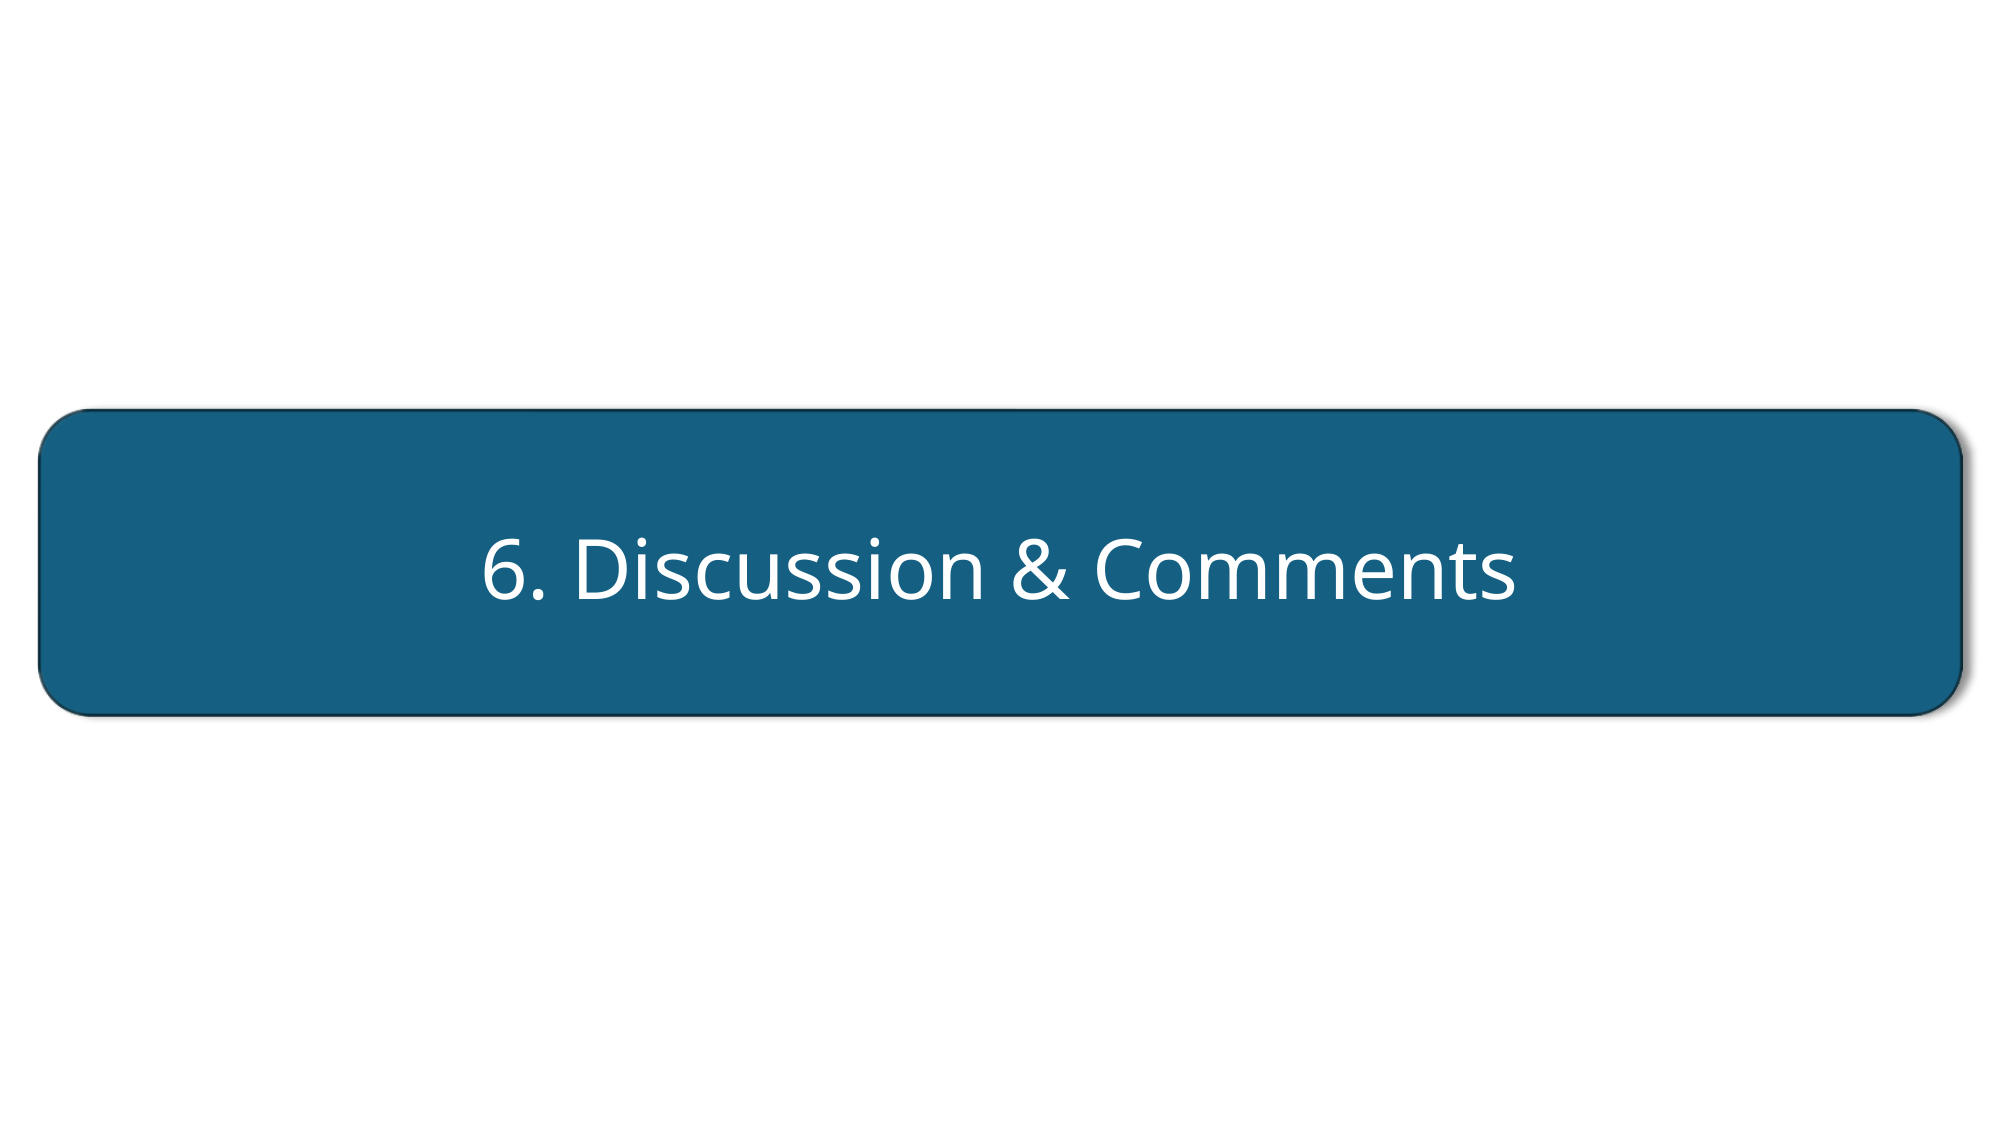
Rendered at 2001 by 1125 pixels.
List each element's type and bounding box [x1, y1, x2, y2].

text_box [38, 351, 1962, 715]
